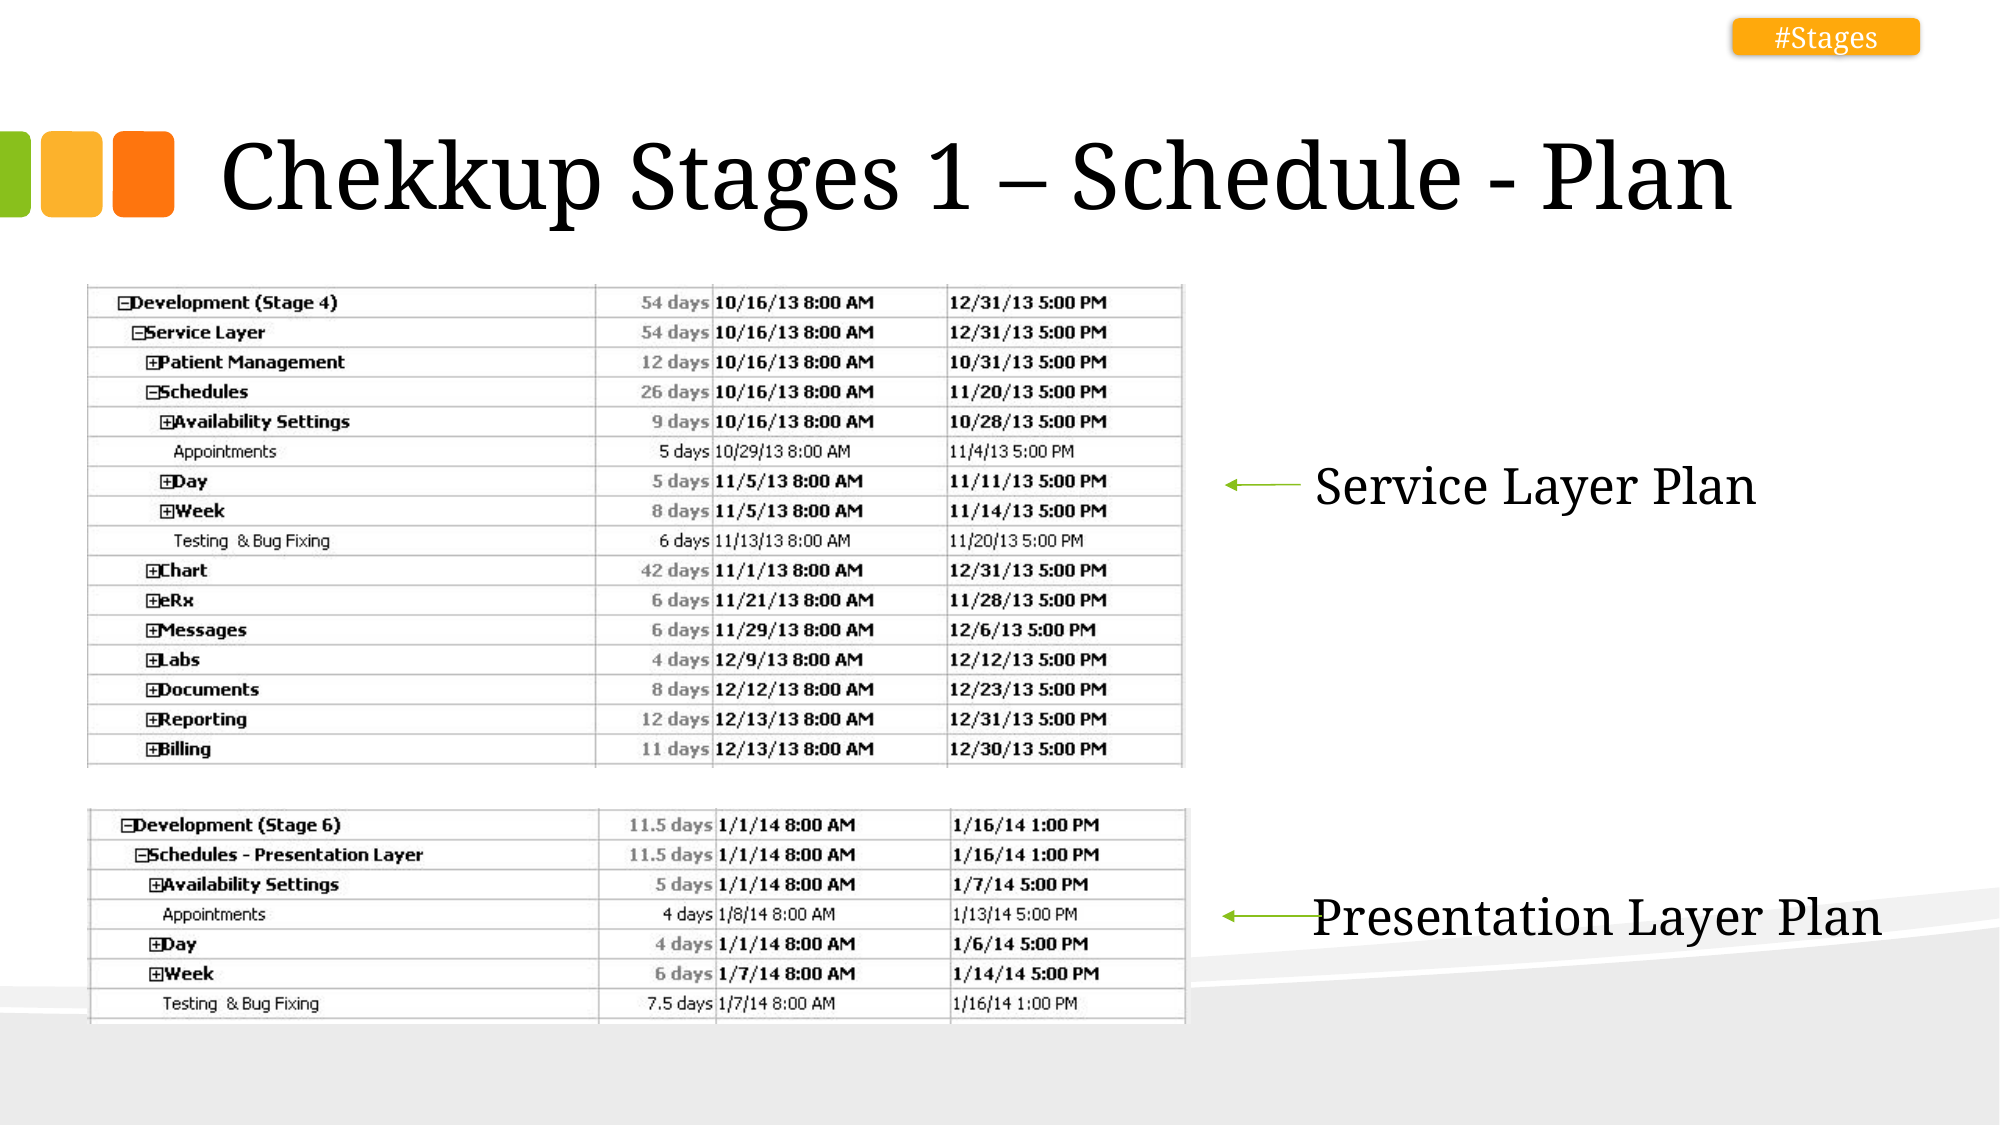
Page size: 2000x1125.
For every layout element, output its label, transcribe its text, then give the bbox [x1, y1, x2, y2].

picture [86, 284, 1186, 768]
text_box #Stages [1732, 18, 1921, 56]
text_box Service Layer Plan [1300, 447, 1774, 522]
title Chekkup Stages 1 – Schedule - Plan [199, 24, 1800, 238]
picture [86, 808, 1191, 1025]
text_box Presentation Layer Plan [1297, 878, 1899, 954]
